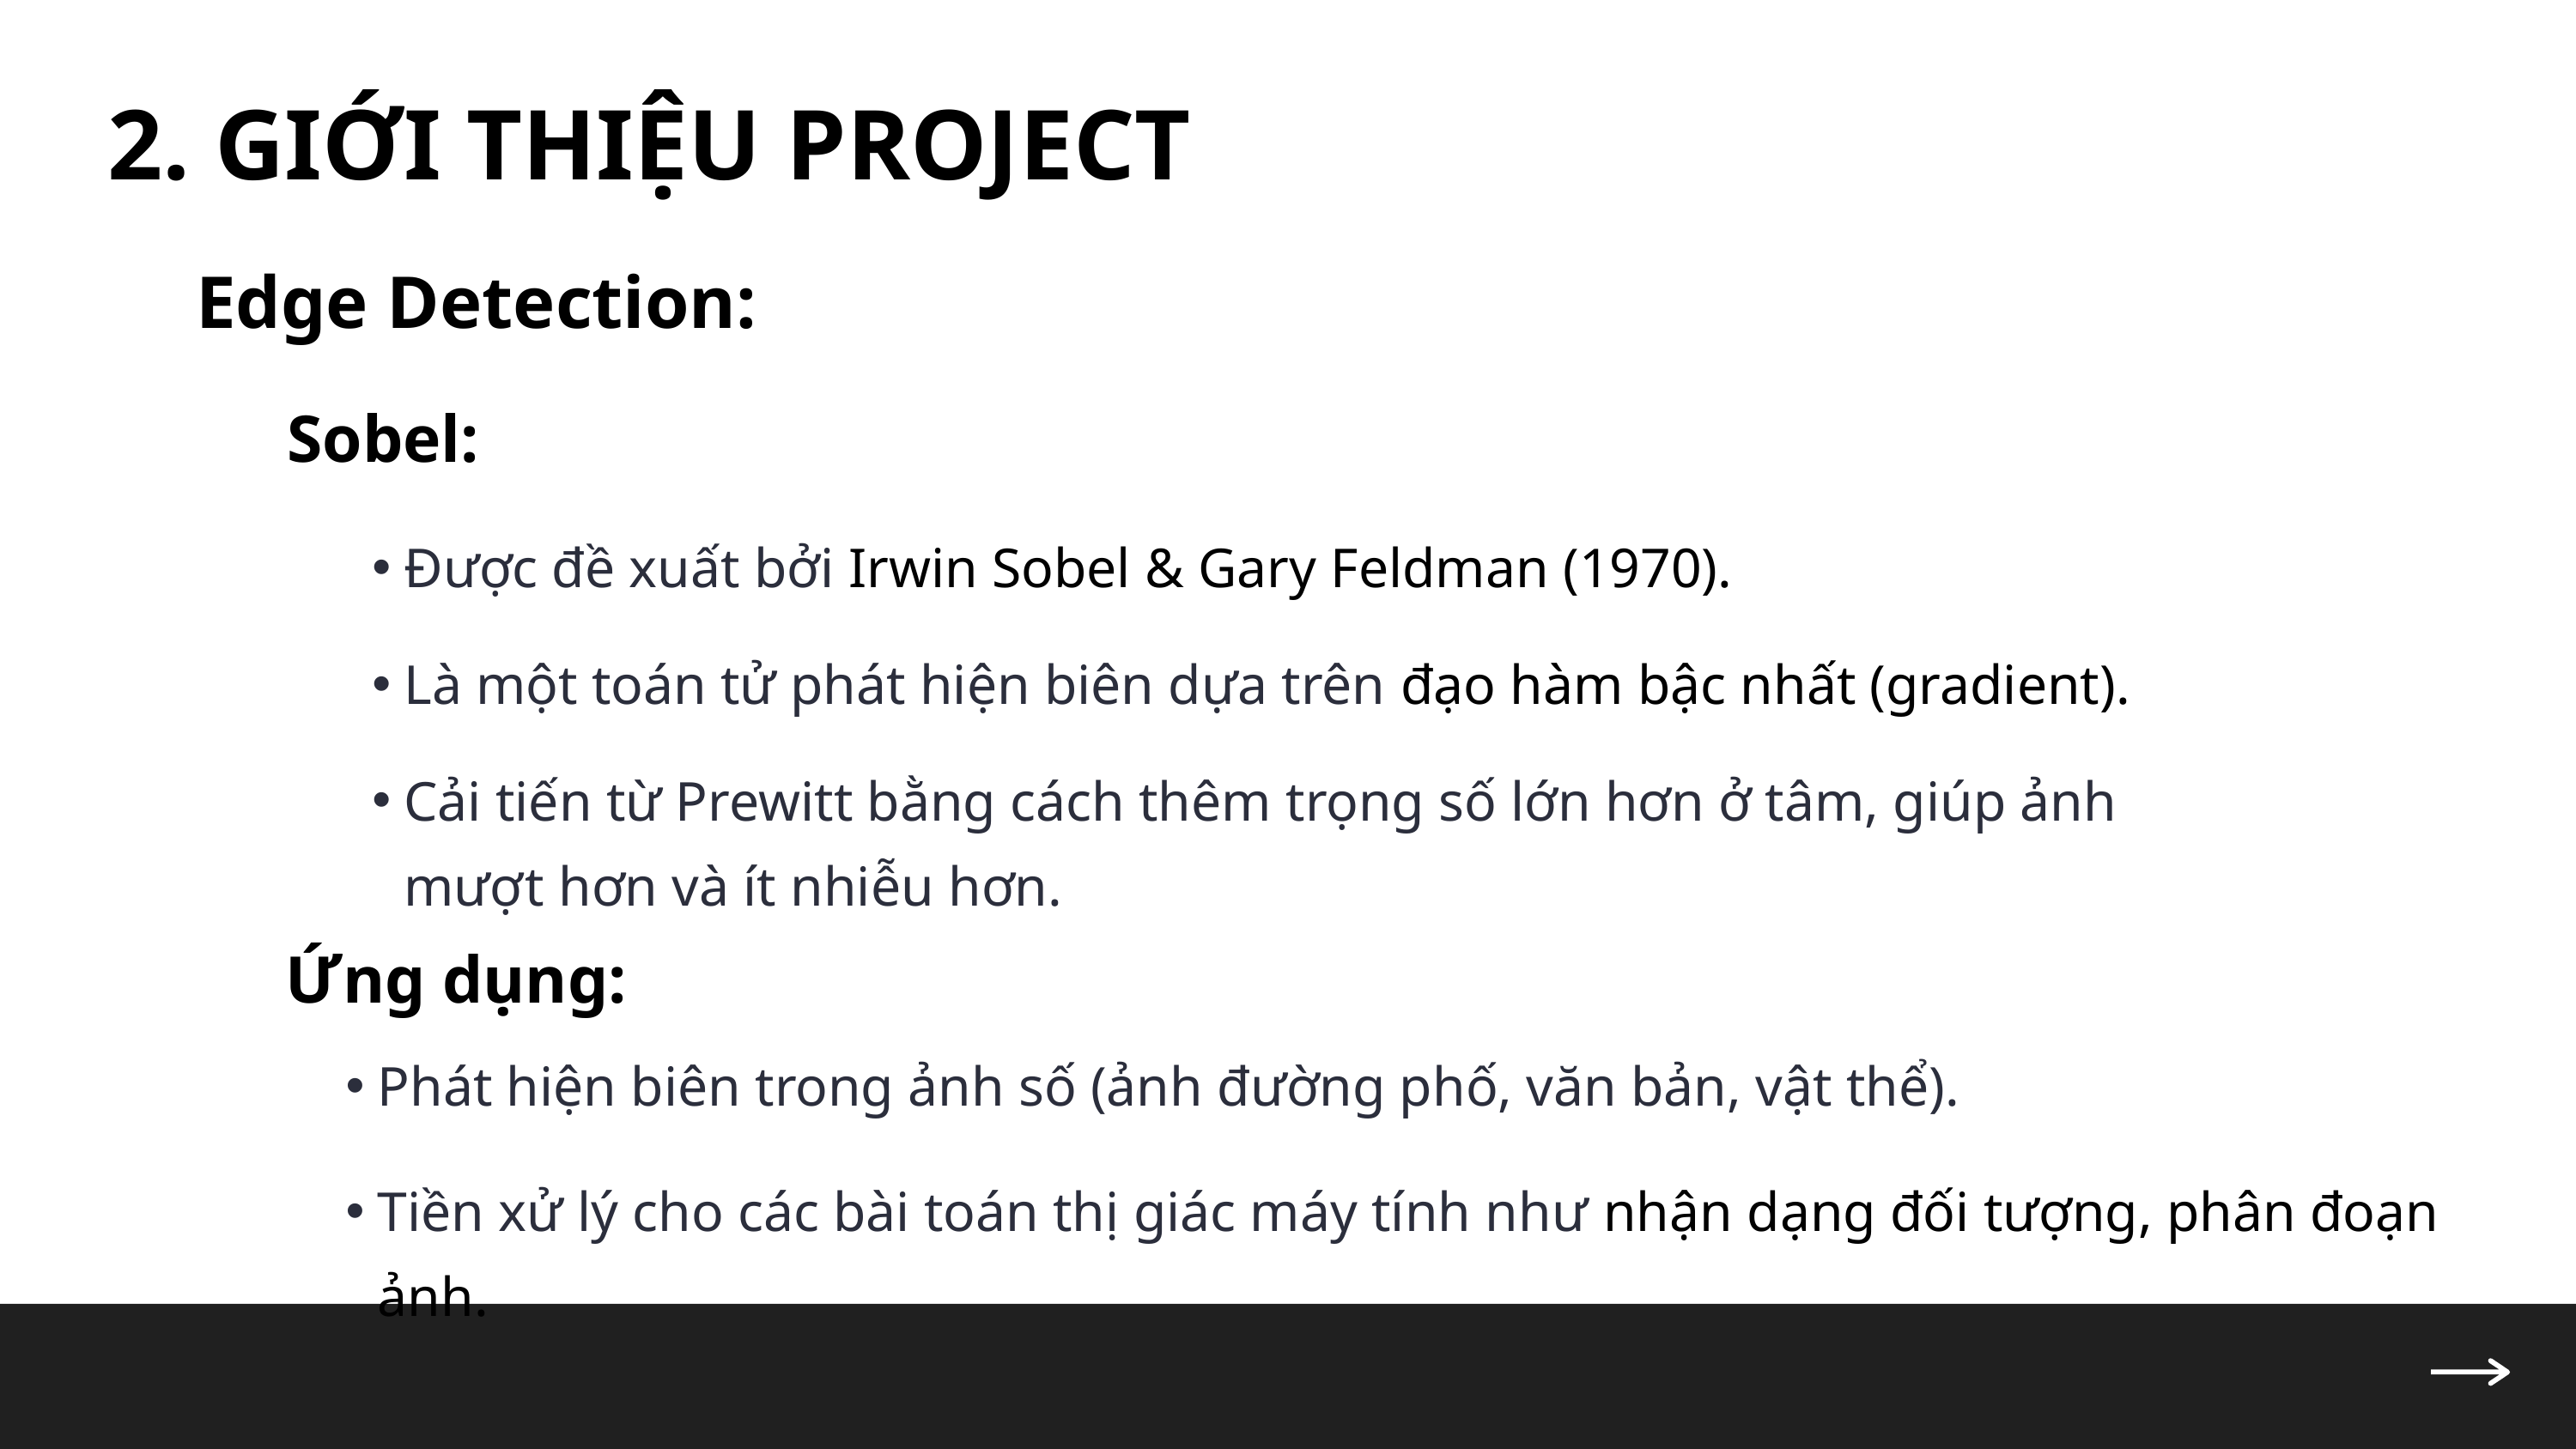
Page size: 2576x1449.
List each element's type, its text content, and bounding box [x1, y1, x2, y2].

text_box Cải tiến từ Prewitt bằng cách thêm trọng số lớn hơn ở tâm, giúp ảnh mượt hơn và ít nhiễu hơn. [340, 747, 2265, 917]
text_box Sobel: [287, 390, 2418, 476]
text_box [2430, 1357, 2511, 1386]
text_box Edge Detection: [149, 278, 1886, 343]
text_box 2. GIỚI THIỆU PROJECT [107, 91, 1352, 199]
text_box Tiền xử lý cho các bài toán thị giác máy tính như nhận dạng đối tượng, phân đoạn ảnh. [313, 1157, 2550, 1327]
text_box Phát hiện biên trong ảnh số (ảnh đường phố, văn bản, vật thể). [313, 1032, 2550, 1118]
text_box Là một toán tử phát hiện biên dựa trên đạo hàm bậc nhất (gradient). [340, 630, 2265, 716]
text_box Được đề xuất bởi Irwin Sobel & Gary Feldman (1970). [340, 513, 2265, 599]
text_box Ứng dụng: [285, 931, 2416, 1016]
text_box [0, 1303, 2576, 1449]
